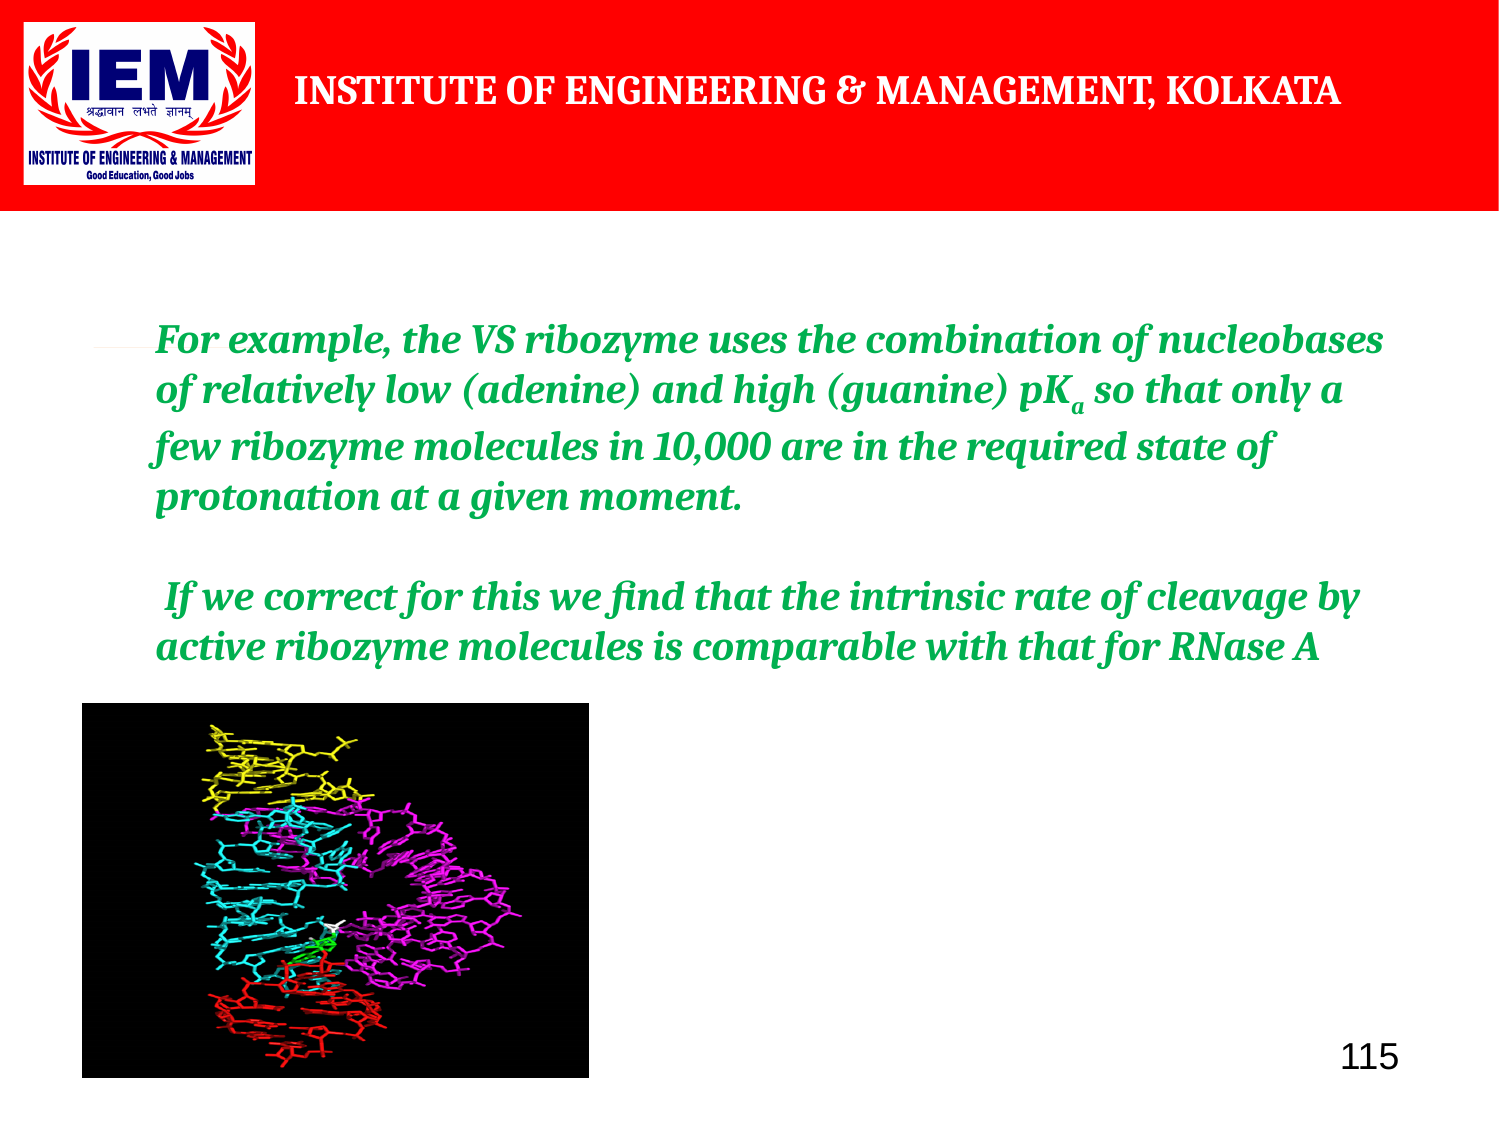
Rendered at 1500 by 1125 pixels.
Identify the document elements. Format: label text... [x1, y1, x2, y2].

text_box For example, the VS ribozyme uses the combination of nucleobases of relatively low (adenine) and high (guanine) pKa so that only a few ribozyme molecules in 10,000 are in the required state of protonation at a given moment. If we correct for this we find that the intrinsic rate of cleavage by active ribozyme molecules is comparable with that for RNase A [140, 304, 1407, 677]
picture [23, 22, 255, 185]
picture [81, 702, 590, 1079]
